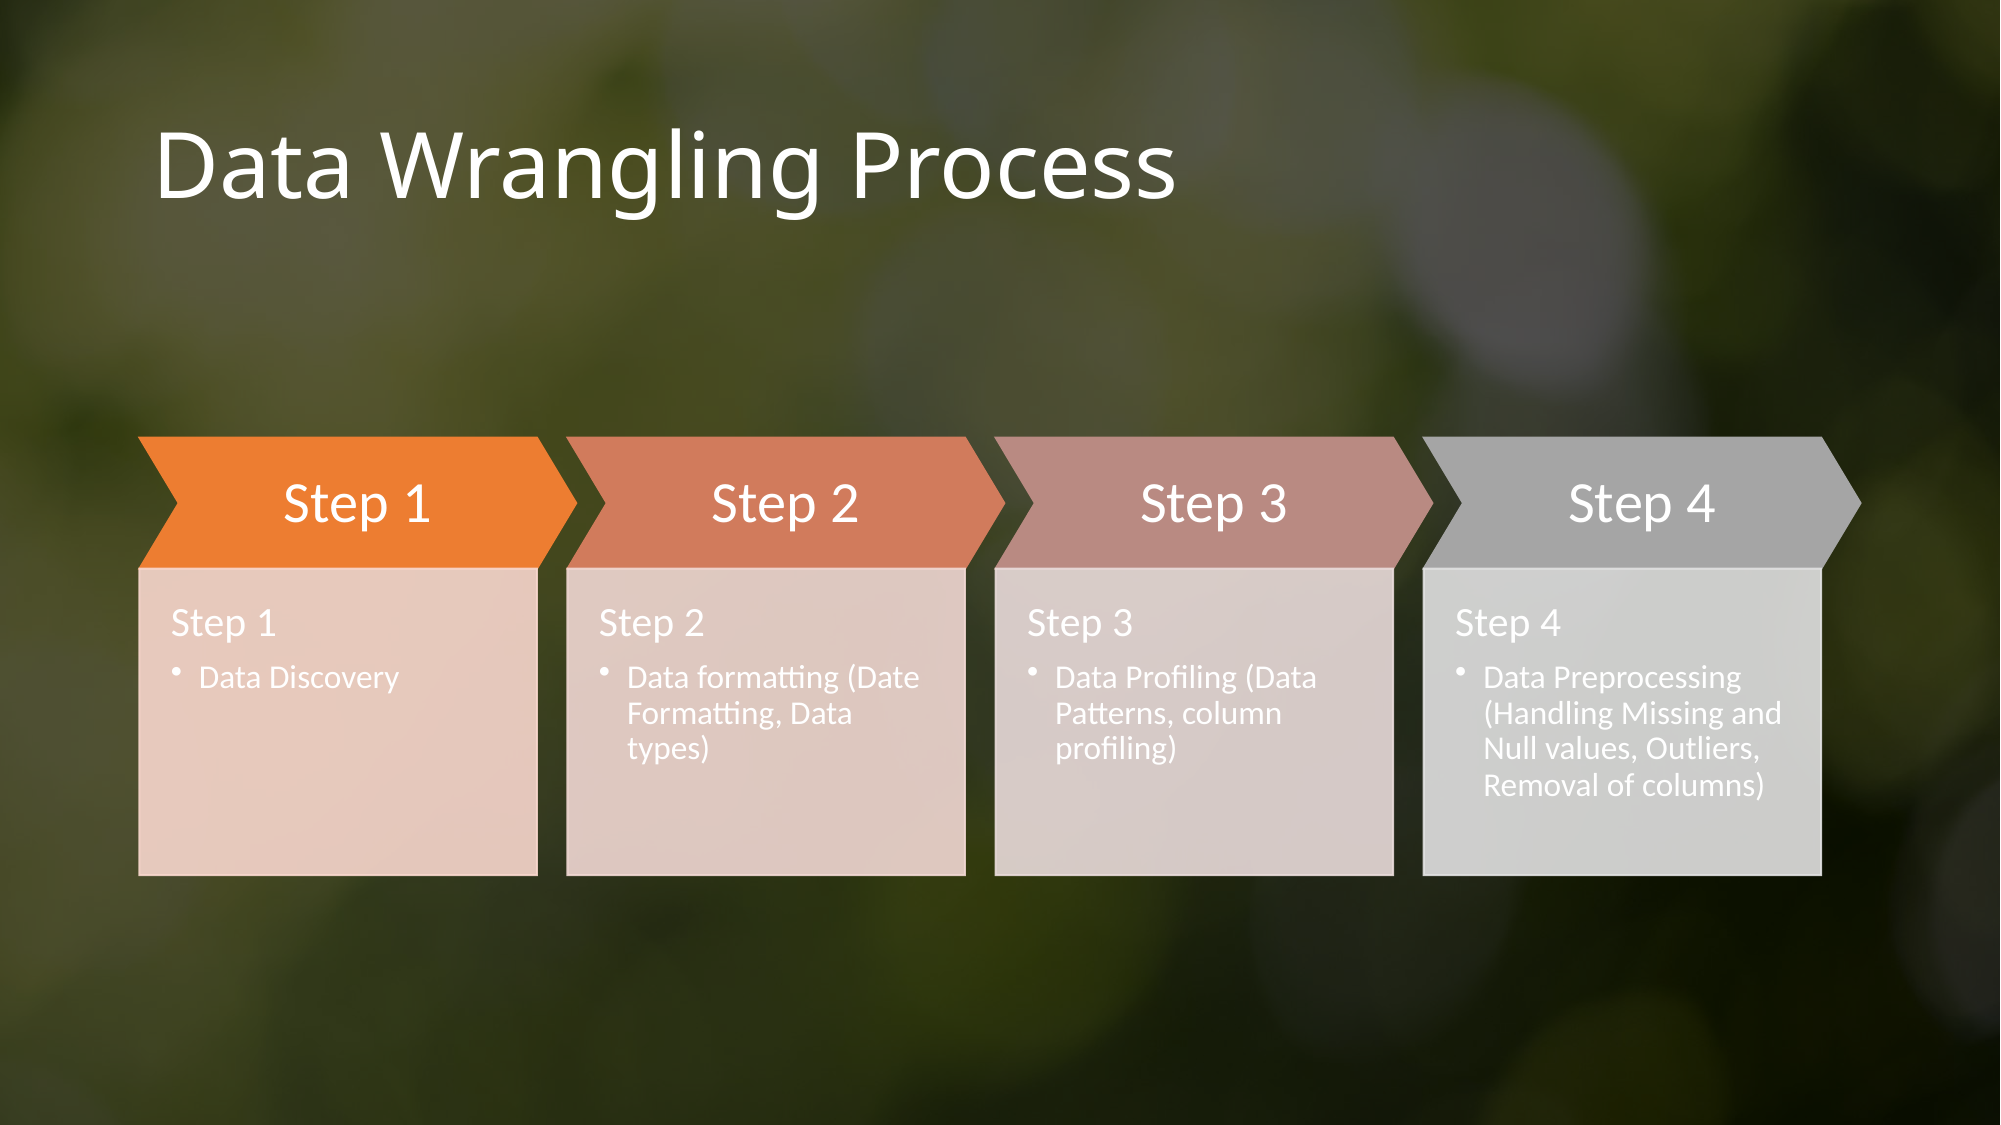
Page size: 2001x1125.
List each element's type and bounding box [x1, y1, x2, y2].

picture [0, 0, 2000, 1125]
text_box [137, 299, 1863, 1014]
